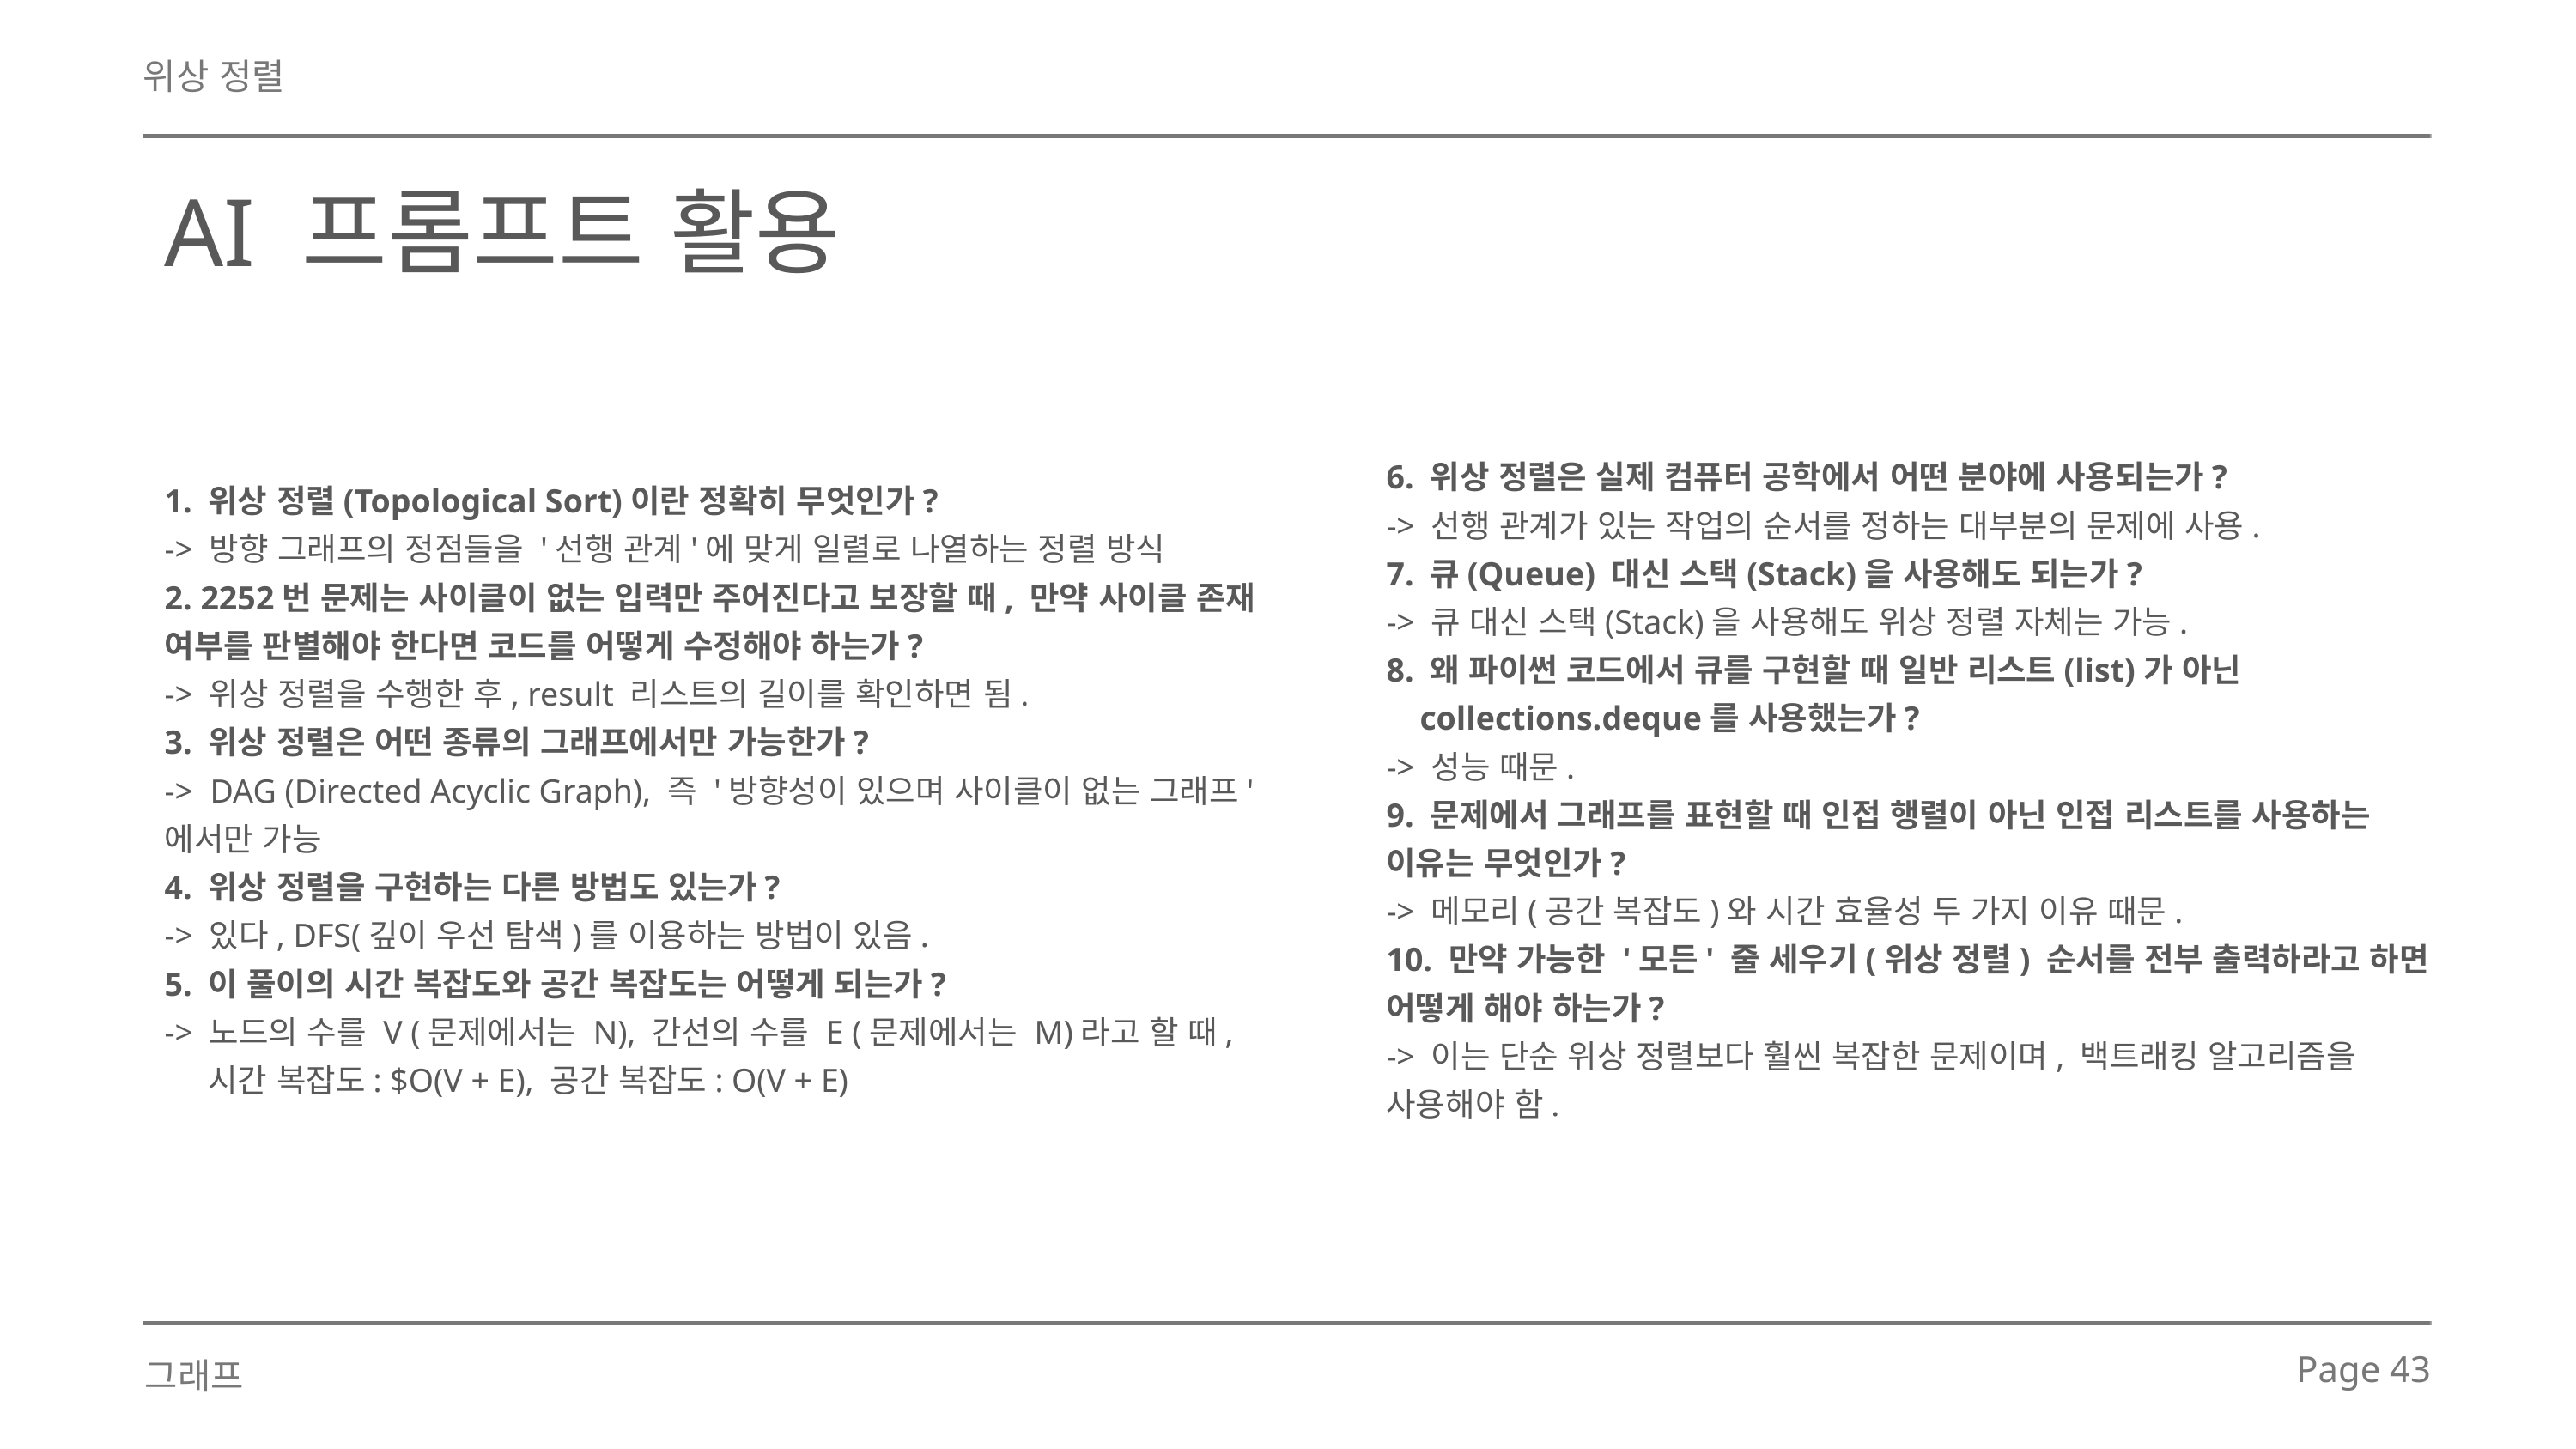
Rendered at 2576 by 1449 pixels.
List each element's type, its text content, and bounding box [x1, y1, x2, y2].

picture [143, 1321, 2432, 1325]
text_box Page 43 [2287, 1344, 2432, 1395]
text_box 1. 위상 정렬(Topological Sort)이란 정확히 무엇인가? -> 방향 그래프의 정점들을 '선행 관계'에 맞게 일렬로 나열하는 정렬 방식 2. 2252번 문제는 사이클이 없는 입력만 주어진다고 보장할 때, 만약 사이클 존재 여부를 판별해야 한다면 코드를 어떻게 수정해야 하는가? -> 위상 정렬을 수행한 후, result 리스트의 길이를 확인하면 됨. 3. 위상 정렬은 어떤 종류의 그래프에서만 가능한가? -> DAG (Directed Acyclic Graph), 즉 '방향성이 있으며 사이클이 없는 그래프'에서만 가능 4. 위상 정렬을 구현하는 다른 방법도 있는가? -> 있다, DFS(깊이 우선 탐색)를 이용하는 방법이 있음. 5. 이 풀이의 시간 복잡도와 공간 복잡도는 어떻게 되는가? -> 노드의 수를 V (문제에서는 N), 간선의 수를 E (문제에서는 M)라고 할 때, 시간 복잡도: $O(V + E), 공간 복잡도: O(V + E) [164, 495, 1344, 1075]
text_box AI 프롬프트 활용 [164, 162, 2488, 294]
picture [143, 133, 2432, 138]
text_box 위상 정렬 [143, 52, 538, 102]
text_box 그래프 [144, 1351, 537, 1403]
text_box 6. 위상 정렬은 실제 컴퓨터 공학에서 어떤 분야에 사용되는가? -> 선행 관계가 있는 작업의 순서를 정하는 대부분의 문제에 사용. 7. 큐(Queue) 대신 스택(Stack)을 사용해도 되는가? -> 큐 대신 스택(Stack)을 사용해도 위상 정렬 자체는 가능. 8. 왜 파이썬 코드에서 큐를 구현할 때 일반 리스트(list)가 아닌 collections.deque를 사용했는가? -> 성능 때문. 9. 문제에서 그래프를 표현할 때 인접 행렬이 아닌 인접 리스트를 사용하는 이유는 무엇인가? -> 메모리(공간 복잡도)와 시간 효율성 두 가지 이유 때문. 10. 만약 가능한 '모든' 줄 세우기(위상 정렬) 순서를 전부 출력하라고 하면 어떻게 해야 하는가? -> 이는 단순 위상 정렬보다 훨씬 복잡한 문제이며, 백트래킹 알고리즘을 사용해야 함. [1386, 446, 2440, 1124]
